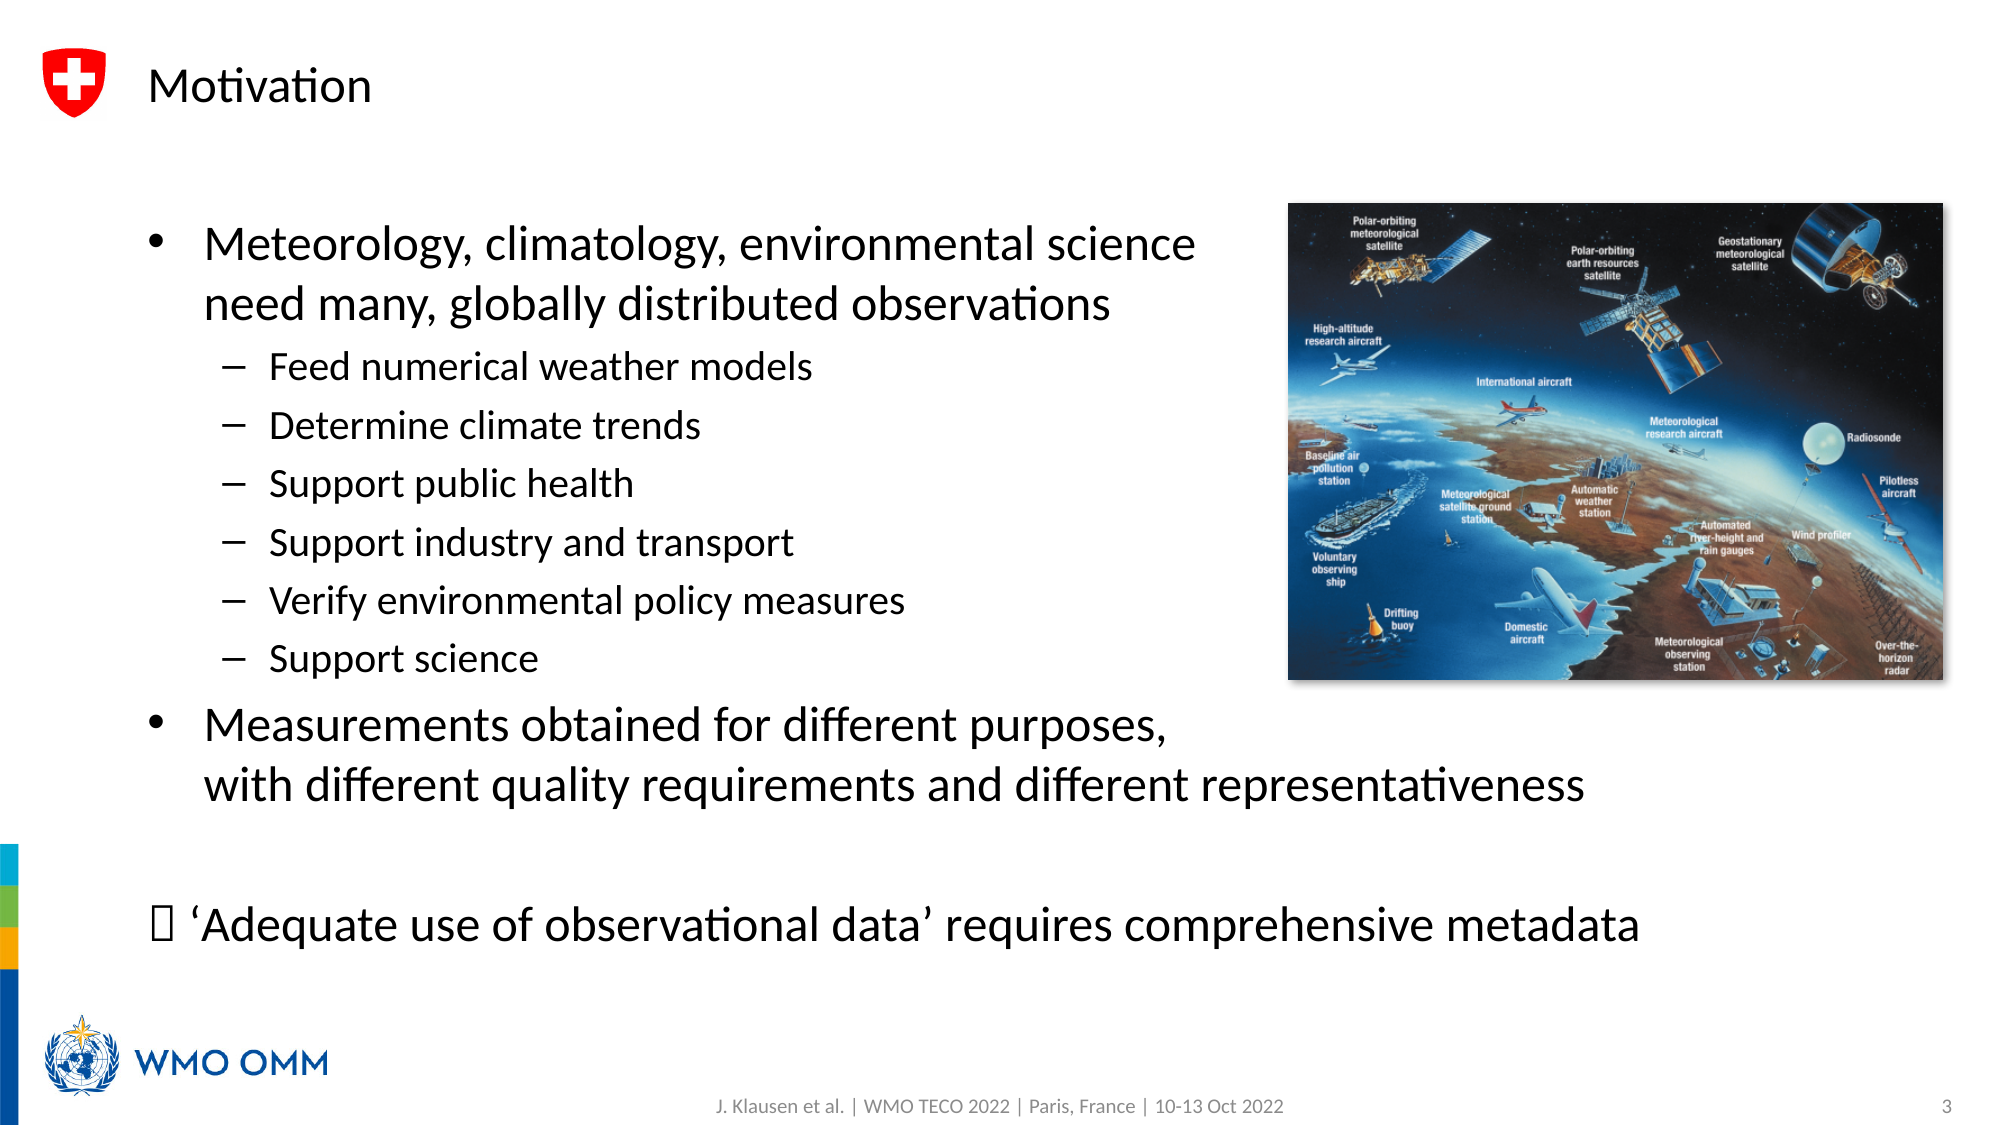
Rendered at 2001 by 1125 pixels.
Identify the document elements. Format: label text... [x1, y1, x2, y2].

picture [0, 843, 327, 1125]
title Motivation [132, 45, 1900, 121]
picture [1288, 203, 1943, 680]
footer J. Klausen et al. | WMO TECO 2022 | Paris, France | 10-13 Oct 2022 [662, 1087, 1338, 1123]
list Meteorology, climatology, environmental science need many, globally distributed observations Feed numerical weather models Determine climate trends Support public health Support industry and transport Verify environmental policy measures Support science Measurements obtained for different purposes, with different quality requirements and different representativeness  ‘Adequate use of observational data’ requires comprehensive metadata [132, 203, 1900, 1005]
slide_number 3 [1899, 1087, 1968, 1123]
